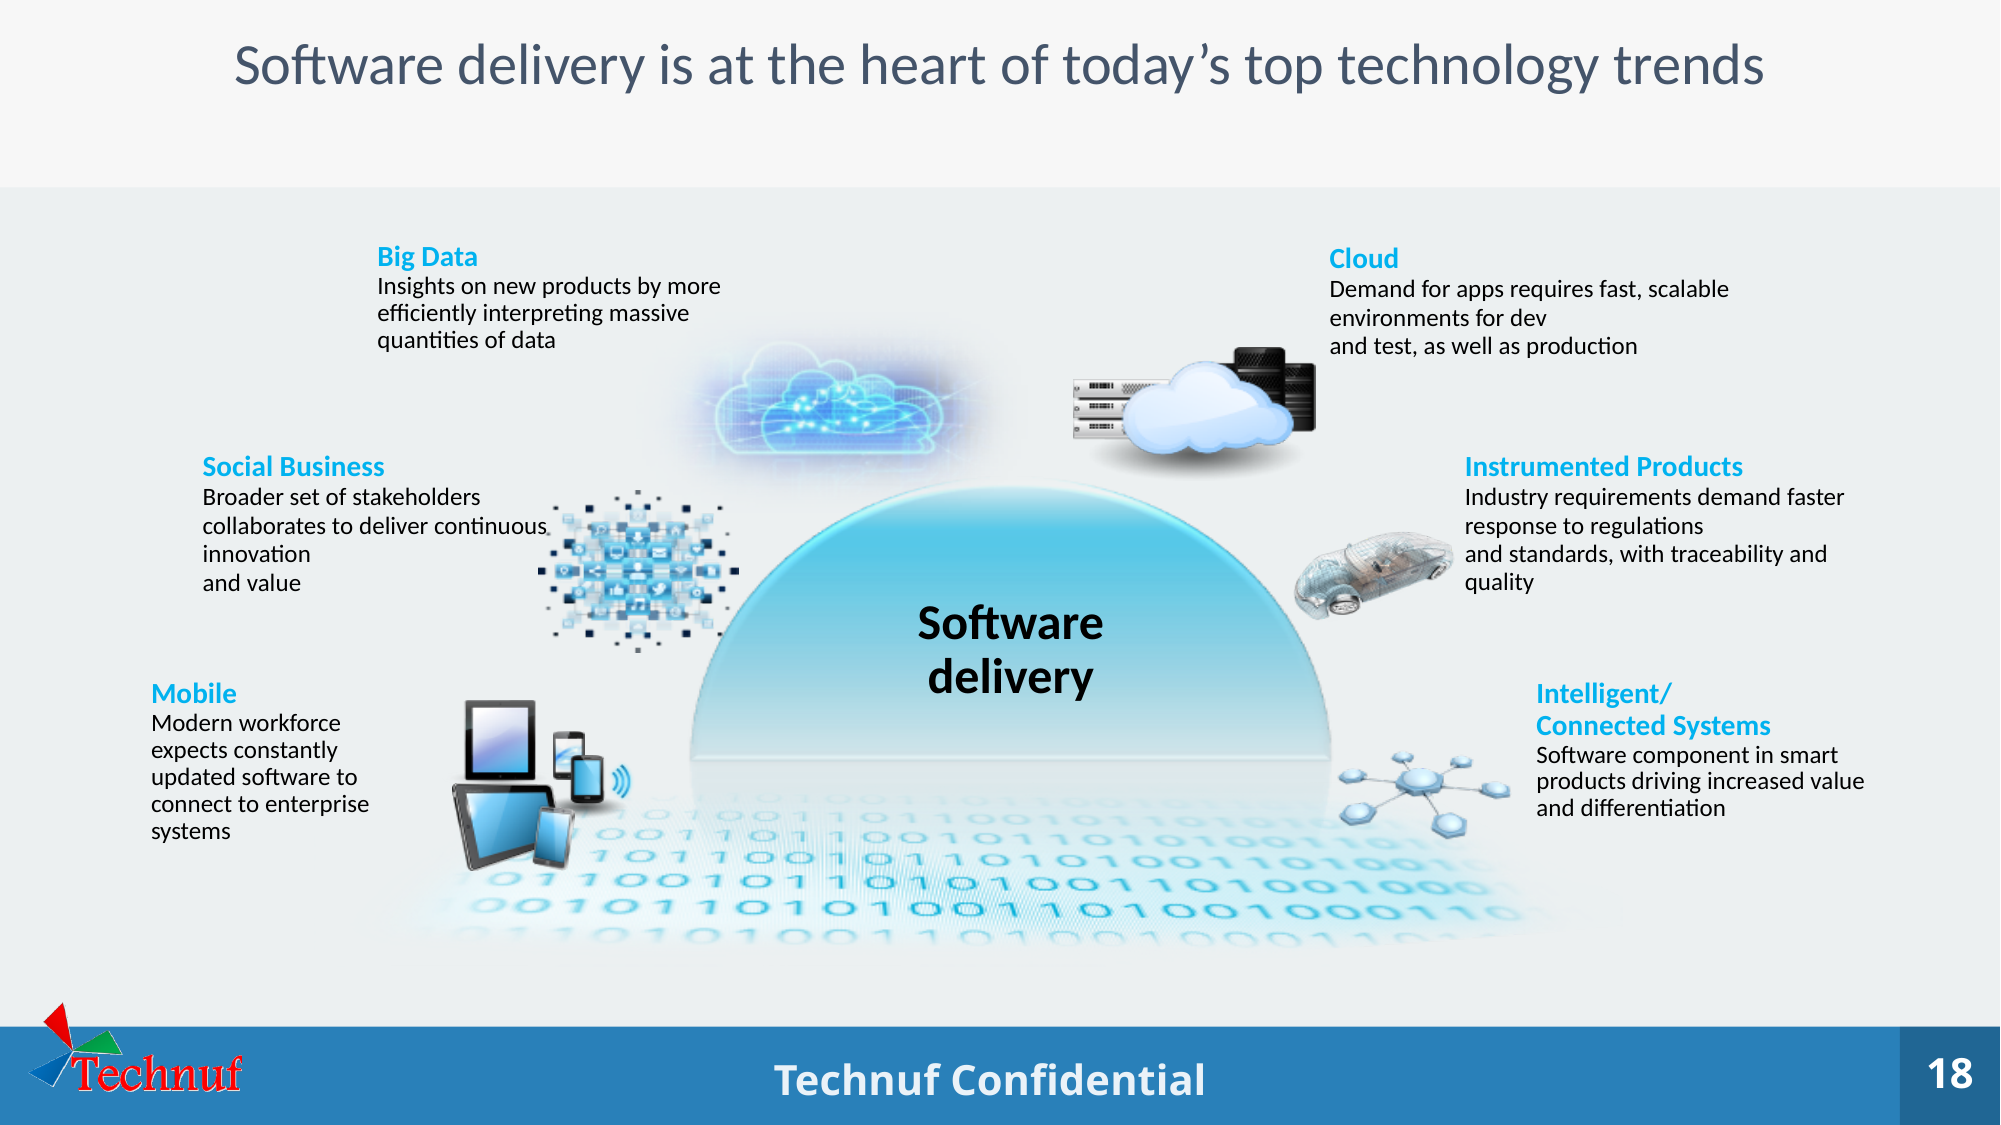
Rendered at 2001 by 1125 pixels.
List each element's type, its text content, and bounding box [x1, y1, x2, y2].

title Software delivery is at the heart of today’s top technology trends [99, 33, 1900, 140]
picture [28, 1002, 242, 1109]
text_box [150, 234, 1900, 1050]
slide_number 18 [1899, 1026, 2000, 1125]
